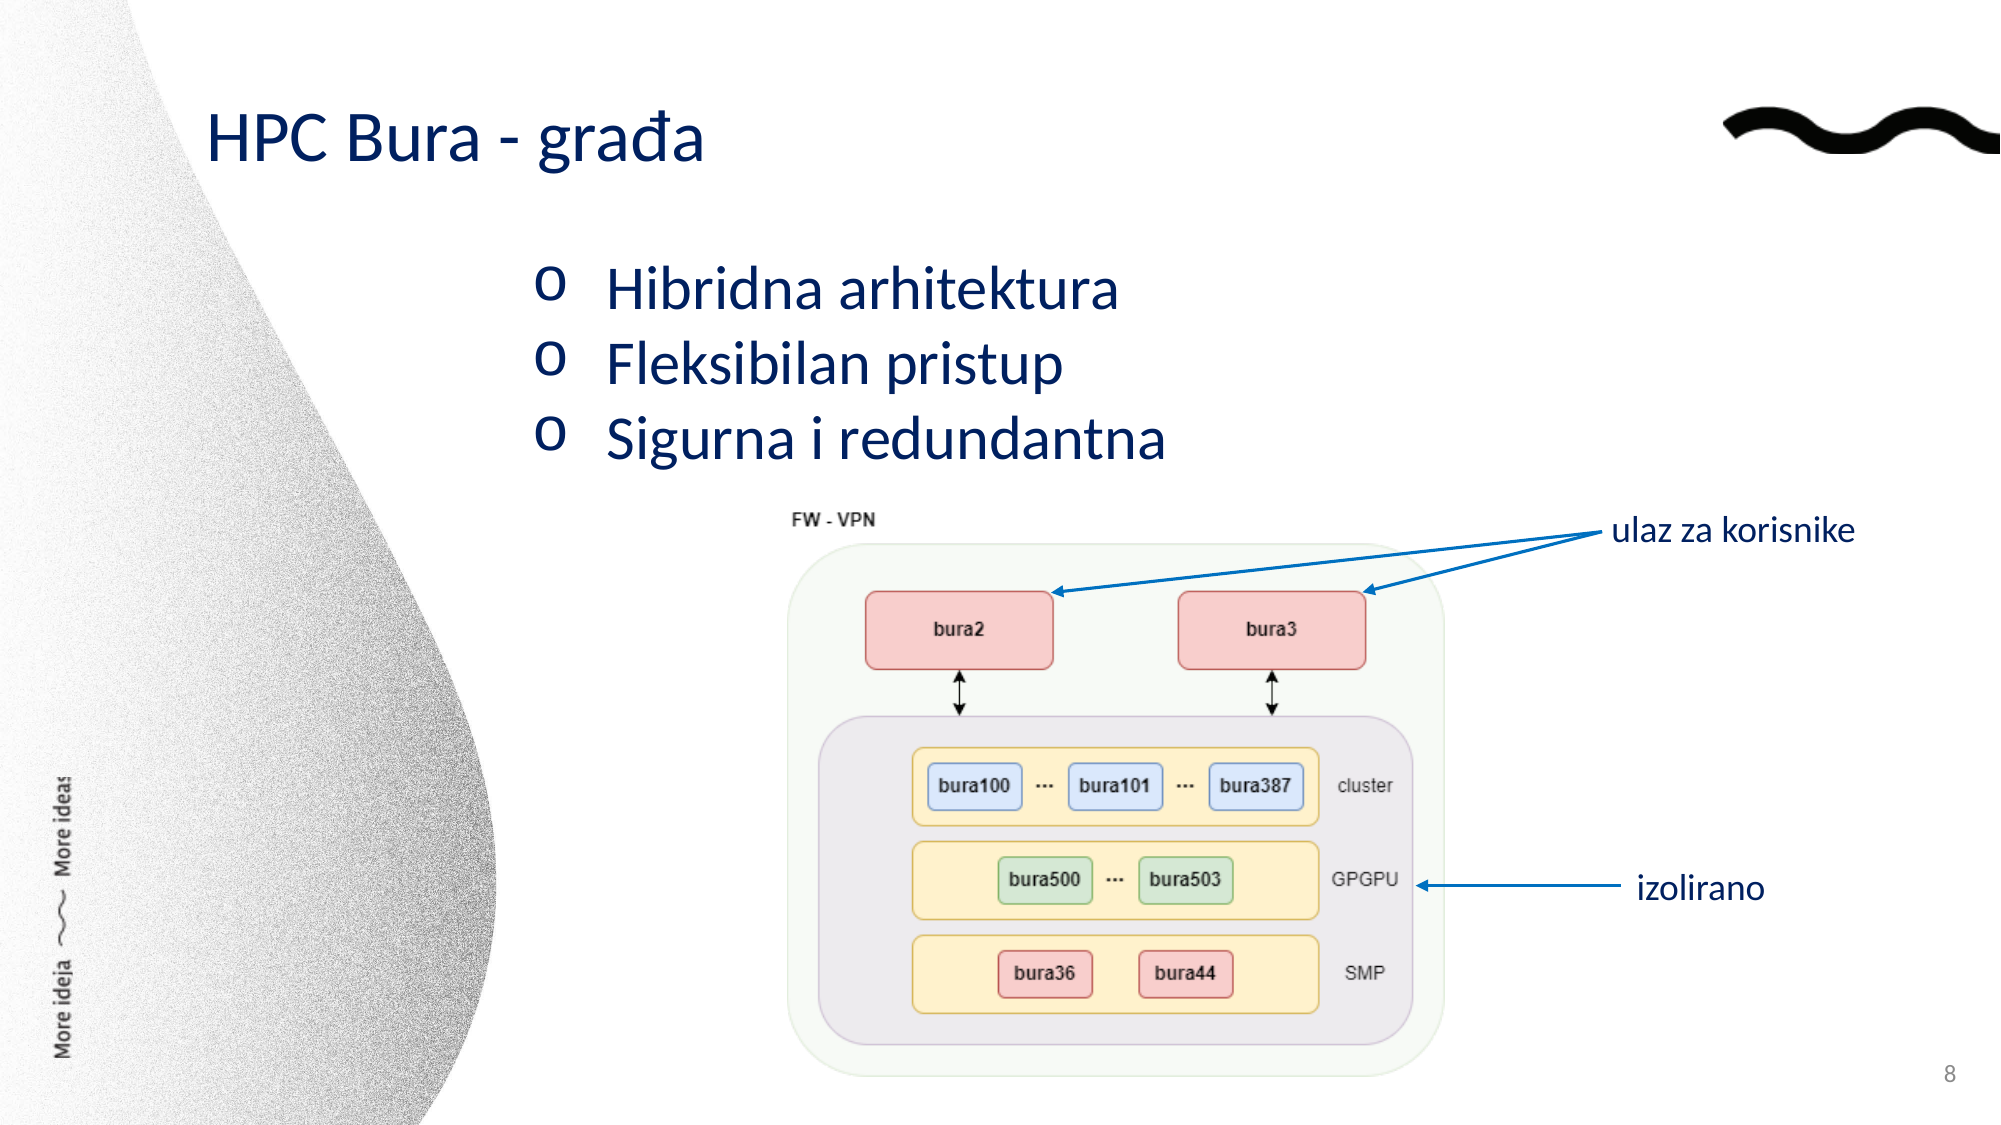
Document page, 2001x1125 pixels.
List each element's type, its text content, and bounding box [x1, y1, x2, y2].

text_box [1051, 531, 1603, 593]
text_box HPC Bura - građa [206, 92, 1684, 177]
picture [787, 497, 1445, 1077]
text_box izolirano [1621, 855, 1781, 916]
picture [0, 0, 509, 1125]
text_box ulaz za korisnike [1596, 497, 1872, 557]
text_box 8 [1521, 1042, 1972, 1103]
text_box Hibridna arhitektura Fleksibilan pristup Sigurna i redundantna [367, 239, 1866, 479]
